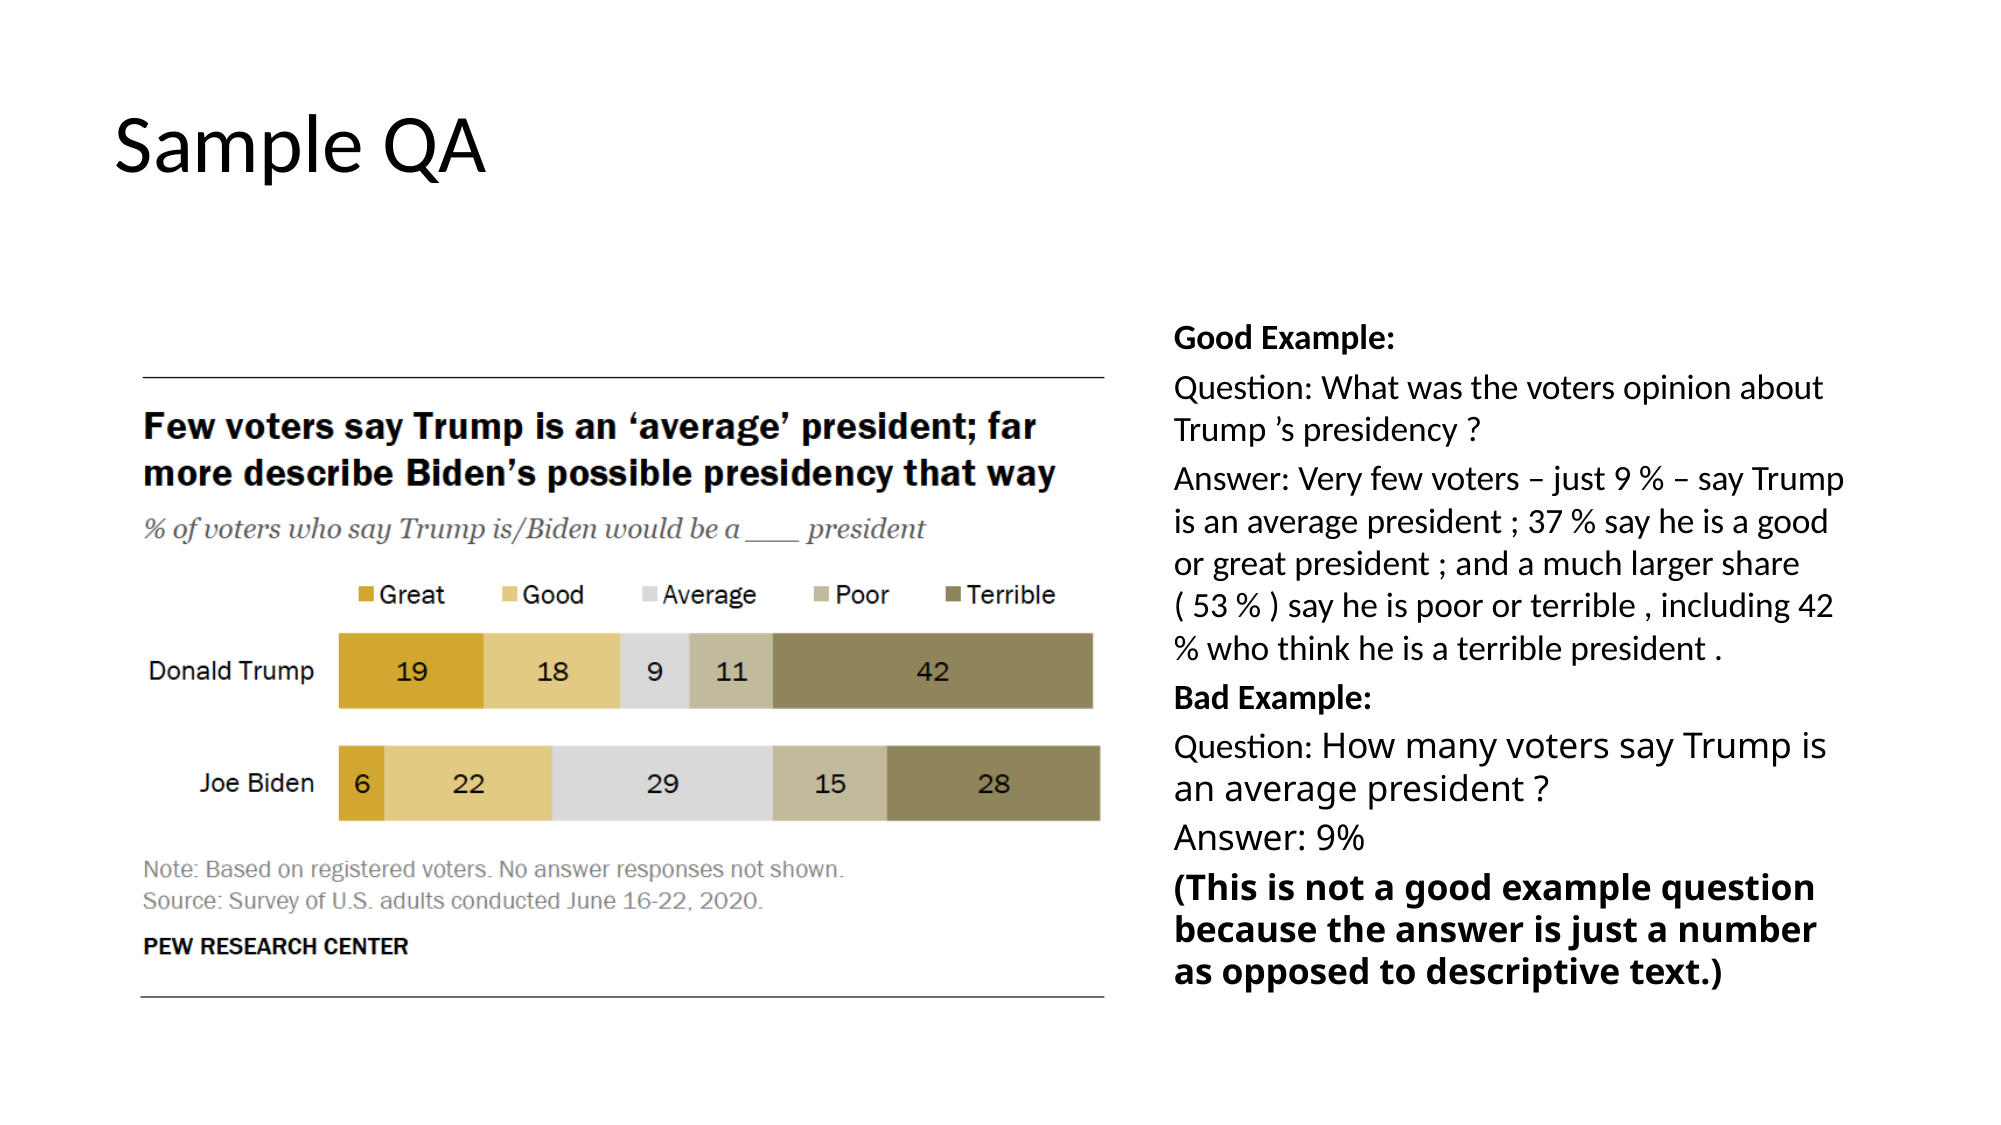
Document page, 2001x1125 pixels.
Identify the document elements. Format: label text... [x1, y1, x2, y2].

list Good Example: Question: What was the voters opinion about Trump ’s presidency ? Answer: Very few voters – just 9 % – say Trump is an average president ; 37 % say he is a good or great president ; and a much larger share ( 53 % ) say he is poor or terrible , including 42 % who think he is a terrible president . Bad Example: Question: How many voters say Trump is an average president ? Answer: 9% (This is not a good example question because the answer is just a number as opposed to descriptive text.) [1158, 306, 1863, 1014]
picture [137, 342, 1137, 1014]
title Sample QA [99, 45, 1900, 233]
